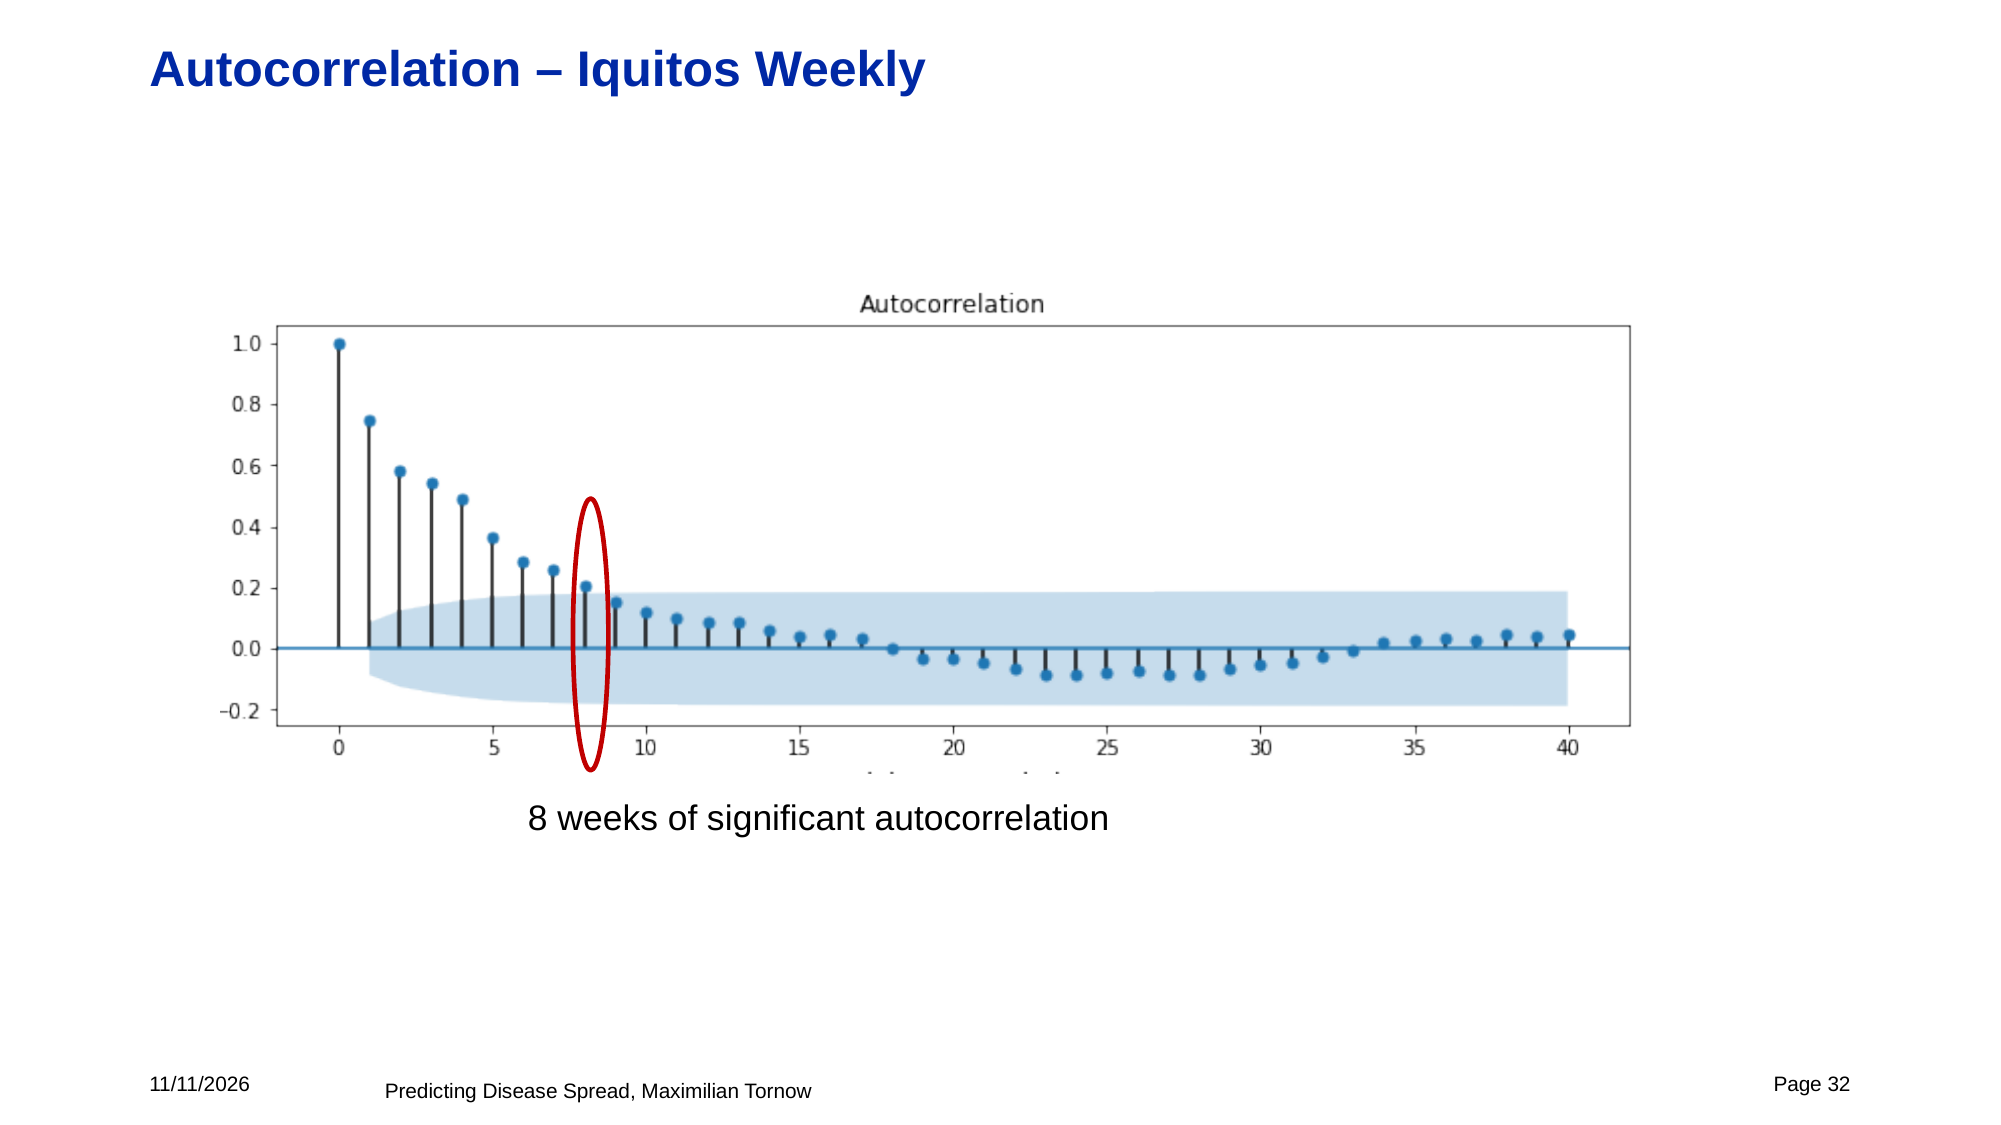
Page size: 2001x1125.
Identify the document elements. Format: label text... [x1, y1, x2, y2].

text_box Predicting Disease Spread, Maximilian Tornow [369, 1070, 1520, 1106]
text_box 8 weeks of significant autocorrelation [513, 787, 1135, 846]
picture [220, 274, 1674, 774]
slide_number Page 32 [1714, 1070, 1851, 1106]
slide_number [149, 1070, 354, 1106]
title Autocorrelation – Iquitos Weekly [149, 31, 1851, 132]
